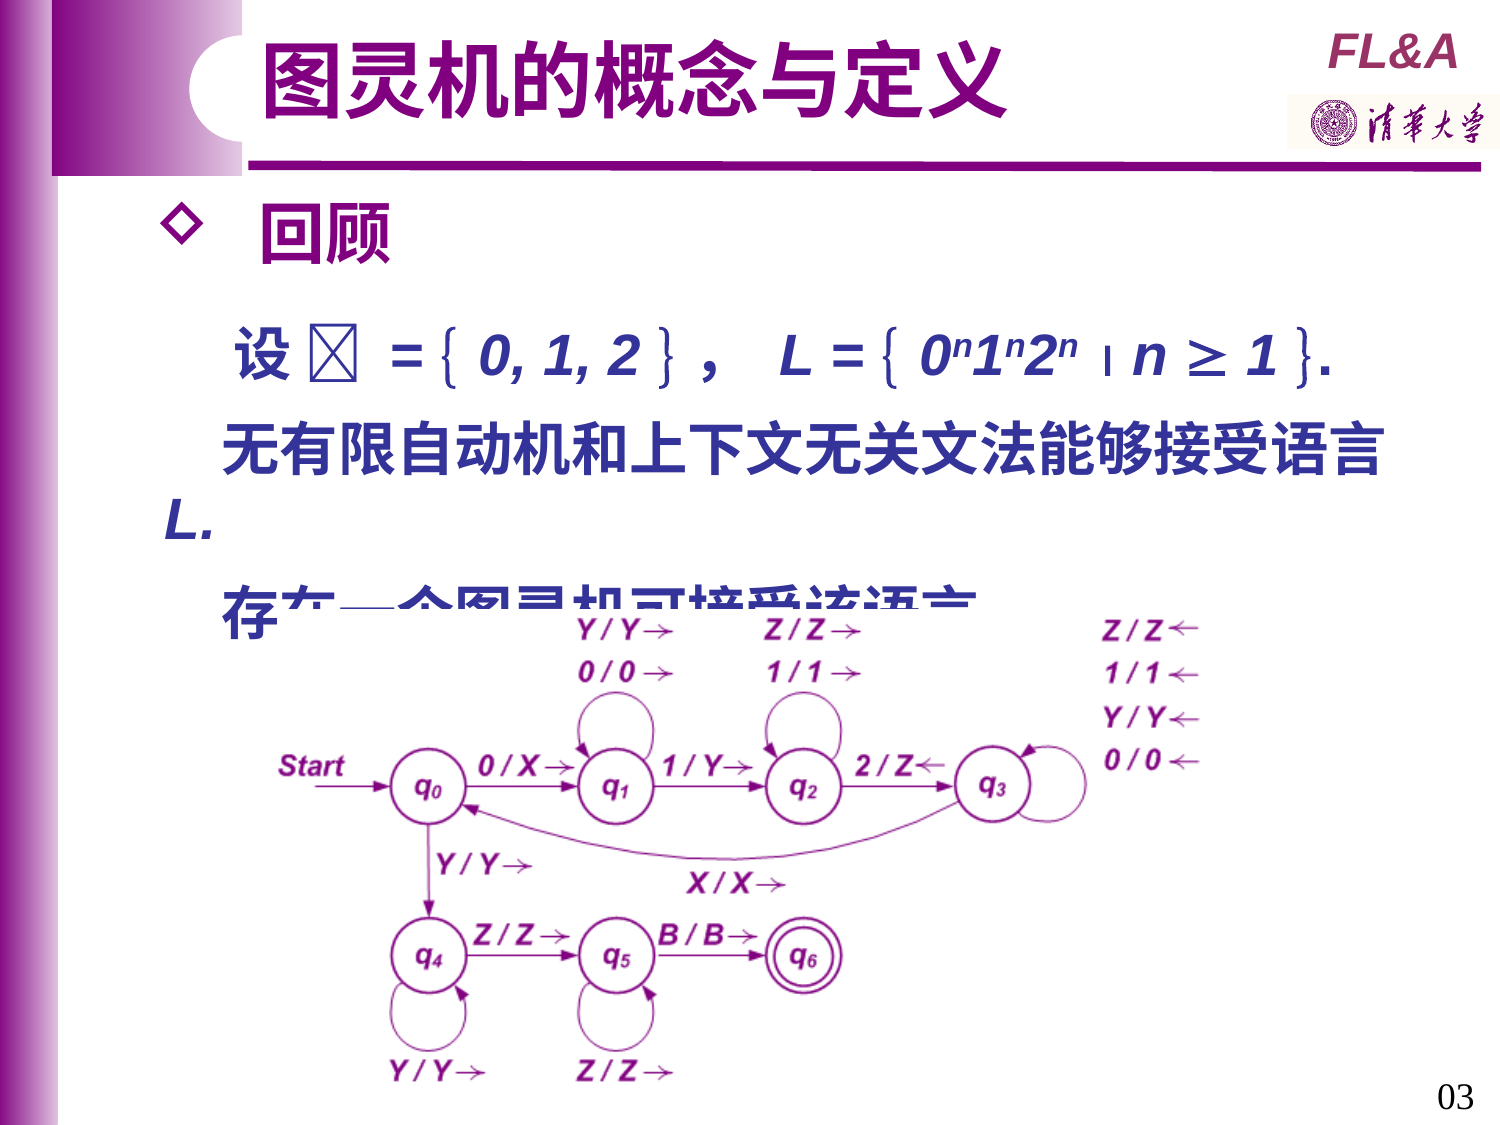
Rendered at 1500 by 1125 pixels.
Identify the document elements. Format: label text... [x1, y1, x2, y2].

text_box 设  =  0, 1, 2 ， L =  0n1n2n  n  1 . 无有限自动机和上下文无关文法能够接受语言L. 存在一个图灵机可接受该语言. [150, 309, 1463, 654]
text_box 图灵机的概念与定义 [245, 32, 1025, 137]
text_box 回顾 [137, 184, 1238, 280]
picture [1287, 94, 1500, 149]
text_box 03 [1411, 1064, 1500, 1125]
picture [277, 609, 1200, 1092]
